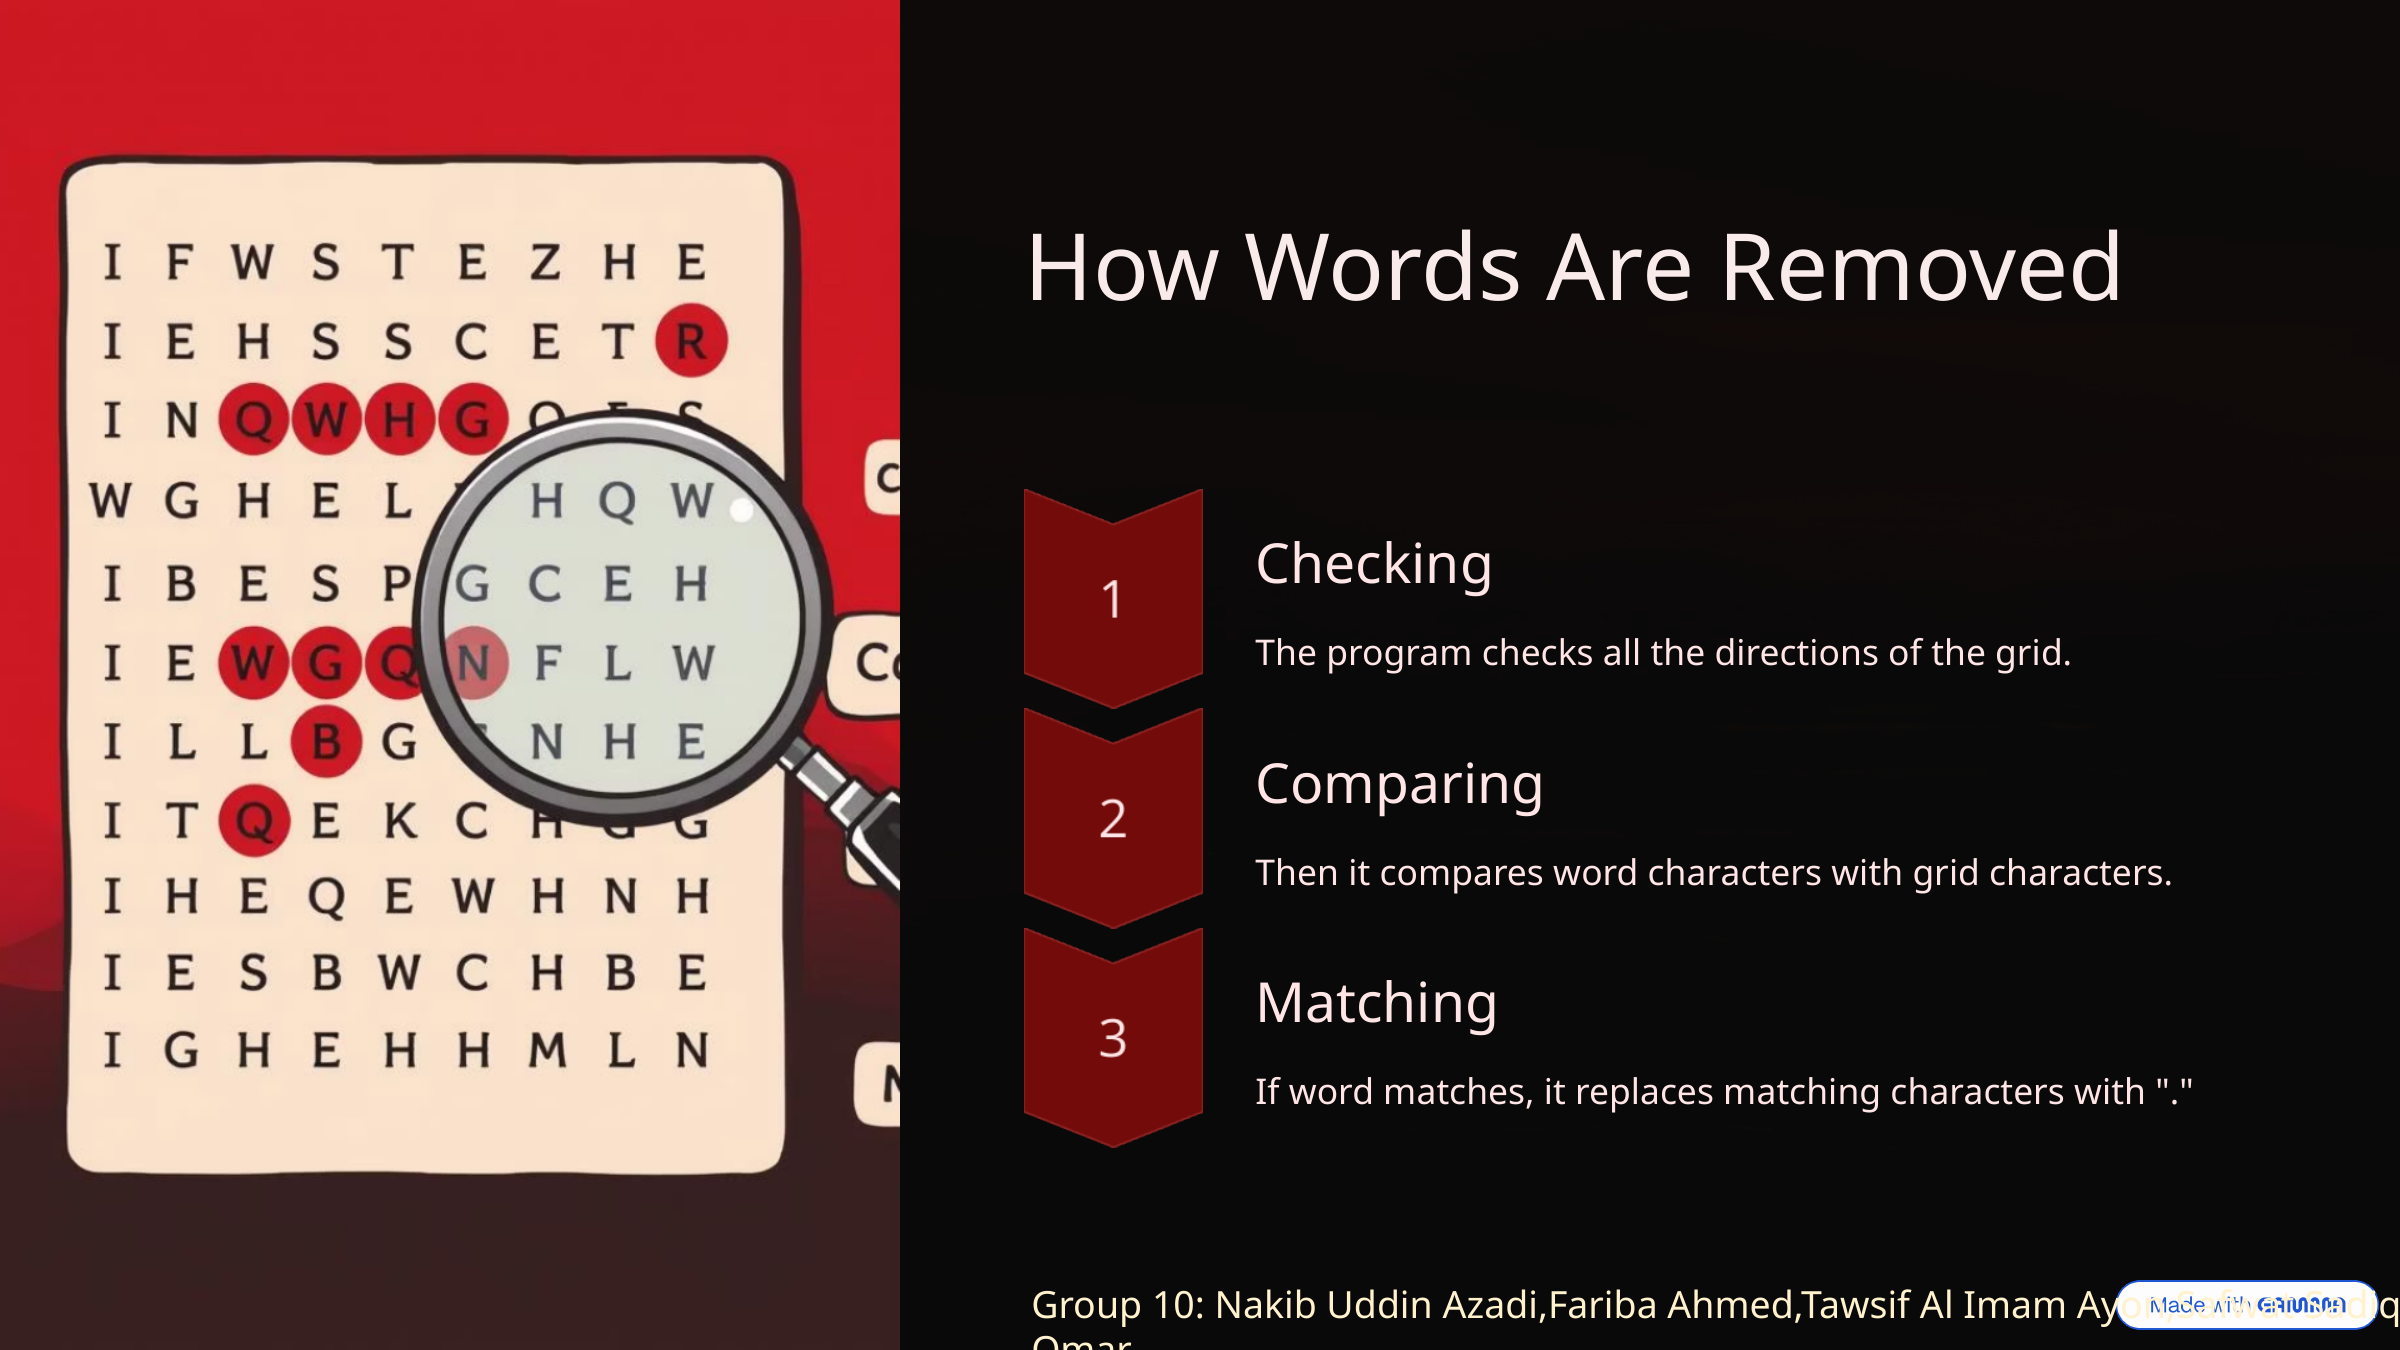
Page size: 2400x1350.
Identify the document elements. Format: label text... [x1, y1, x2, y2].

text_box Comparing [1255, 744, 1817, 815]
text_box Checking [1255, 524, 1817, 596]
text_box If word matches, it replaces matching characters with "." [1255, 1055, 2276, 1113]
text_box How Words Are Removed [1024, 202, 2276, 437]
text_box Group 10: Nakib Uddin Azadi,Fariba Ahmed,Tawsif Al Imam Ayon,Safwat Sadiq,Toufiq Omar. [1016, 1273, 2400, 1350]
text_box Then it compares word characters with grid characters. [1255, 835, 2276, 893]
picture [0, 0, 900, 1350]
text_box The program checks all the directions of the grid. [1255, 616, 2276, 674]
text_box Matching [1255, 963, 1817, 1034]
picture [1024, 489, 1203, 1148]
